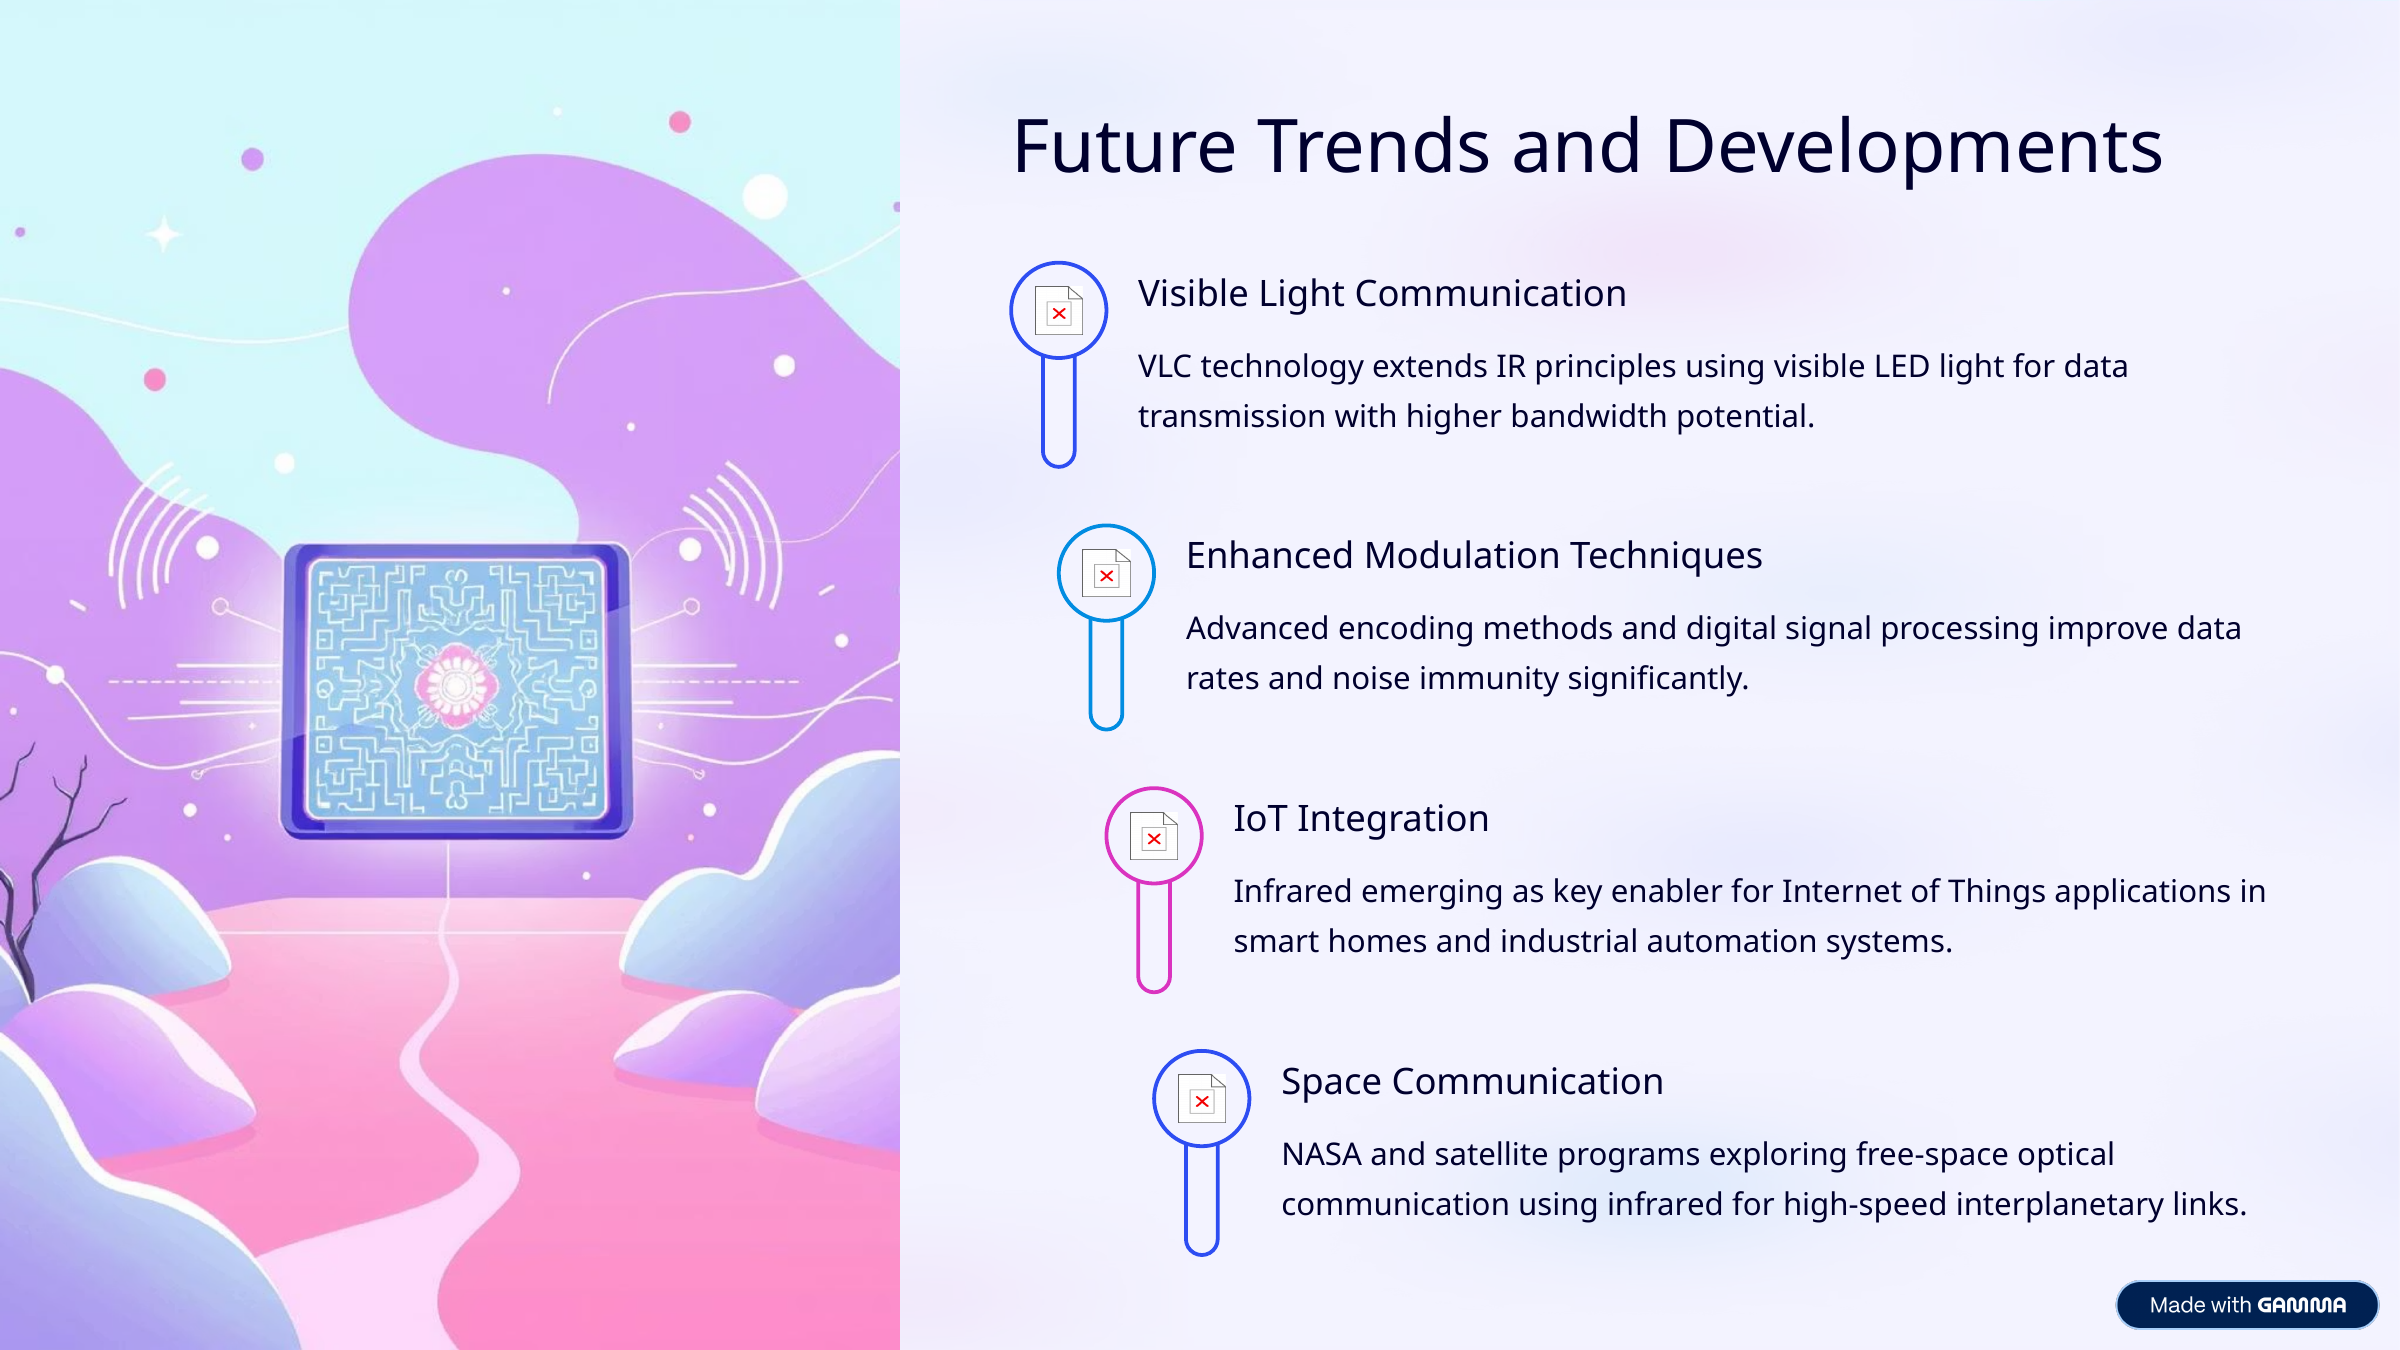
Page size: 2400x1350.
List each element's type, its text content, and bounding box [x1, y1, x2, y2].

text_box [1058, 525, 1155, 621]
picture [1082, 549, 1131, 597]
text_box [1106, 788, 1202, 884]
text_box [1185, 1144, 1218, 1256]
text_box VLC technology extends IR principles using visible LED light for data transmission with higher bandwidth potential. [1138, 333, 2289, 436]
picture [1177, 1074, 1226, 1123]
text_box Advanced encoding methods and digital signal processing improve data rates and noise immunity significantly. [1185, 596, 2289, 698]
text_box Enhanced Modulation Techniques [1185, 530, 1757, 578]
text_box Visible Light Communication [1138, 267, 1627, 315]
text_box Future Trends and Developments [1011, 94, 2144, 189]
text_box [1138, 881, 1171, 993]
picture [0, 0, 900, 1350]
picture [2106, 1271, 2389, 1339]
text_box [1090, 619, 1123, 730]
text_box Space Communication [1281, 1055, 1659, 1103]
text_box [1042, 356, 1075, 467]
picture [1130, 812, 1179, 860]
picture [1035, 286, 1083, 335]
text_box [1011, 262, 1107, 358]
text_box NASA and satellite programs exploring free-space optical communication using infrared for high-speed interplanetary links. [1281, 1121, 2289, 1224]
text_box Infrared emerging as key enabler for Internet of Things applications in smart homes and industrial automation systems. [1233, 858, 2289, 961]
text_box IoT Integration [1233, 793, 1608, 840]
text_box [1154, 1050, 1250, 1147]
